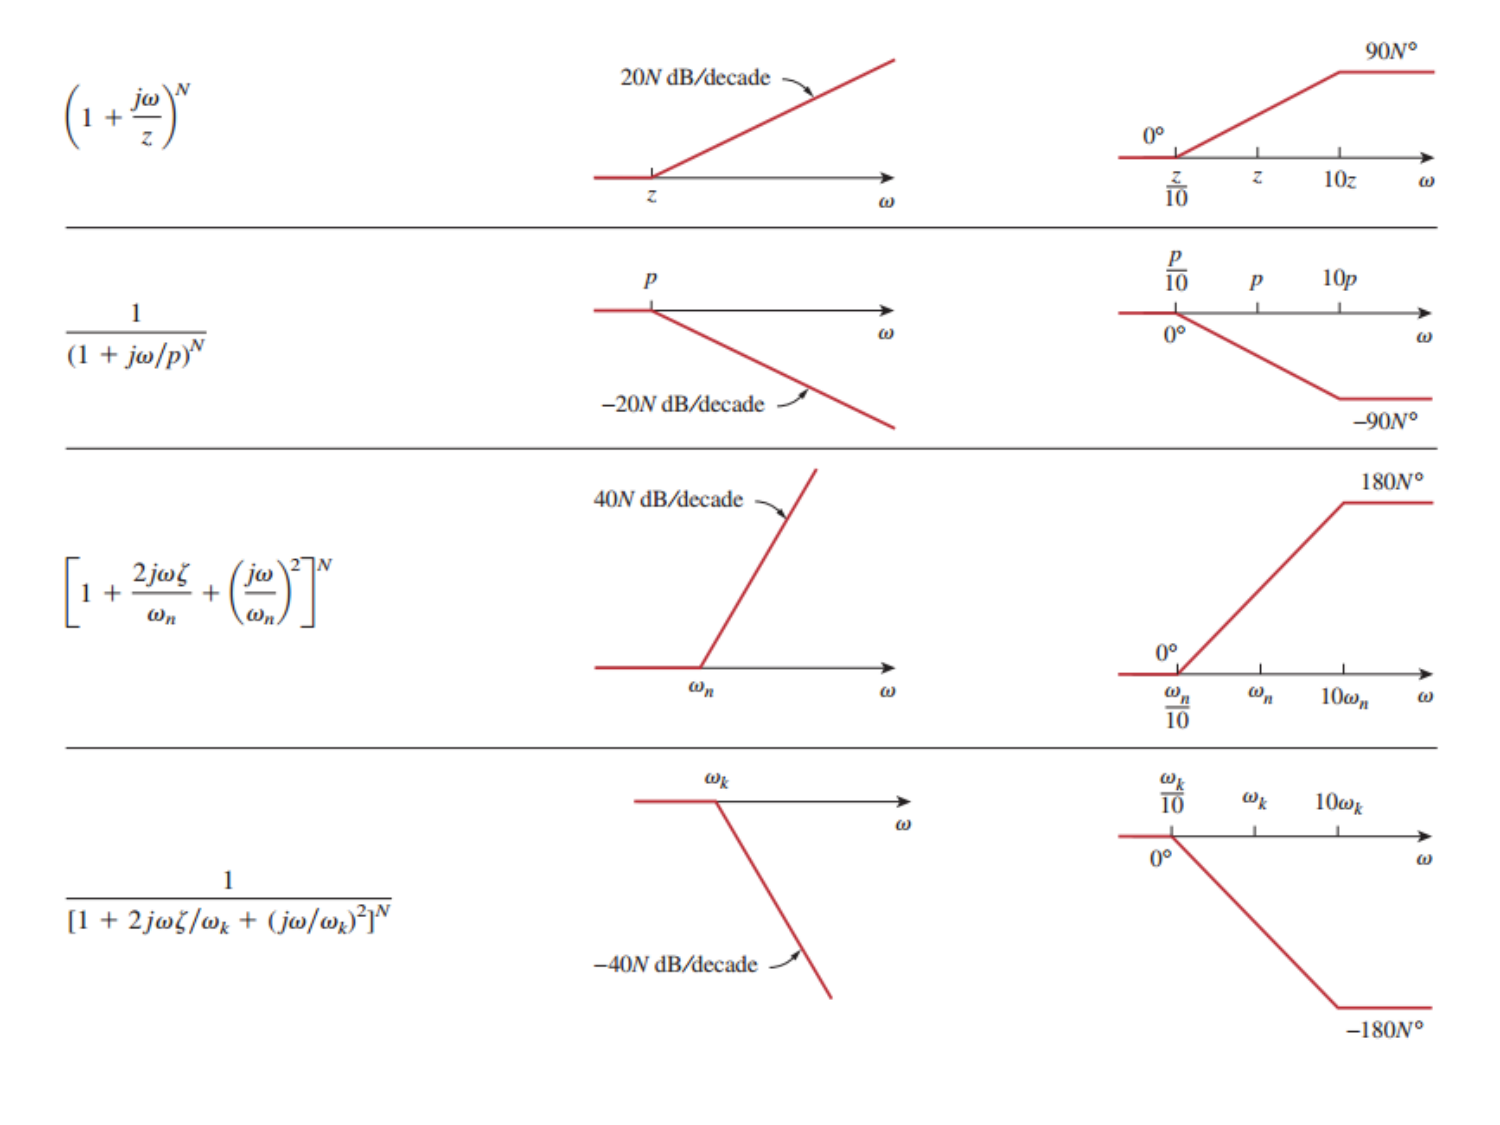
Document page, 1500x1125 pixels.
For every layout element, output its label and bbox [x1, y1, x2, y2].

picture [6, 37, 1488, 1054]
